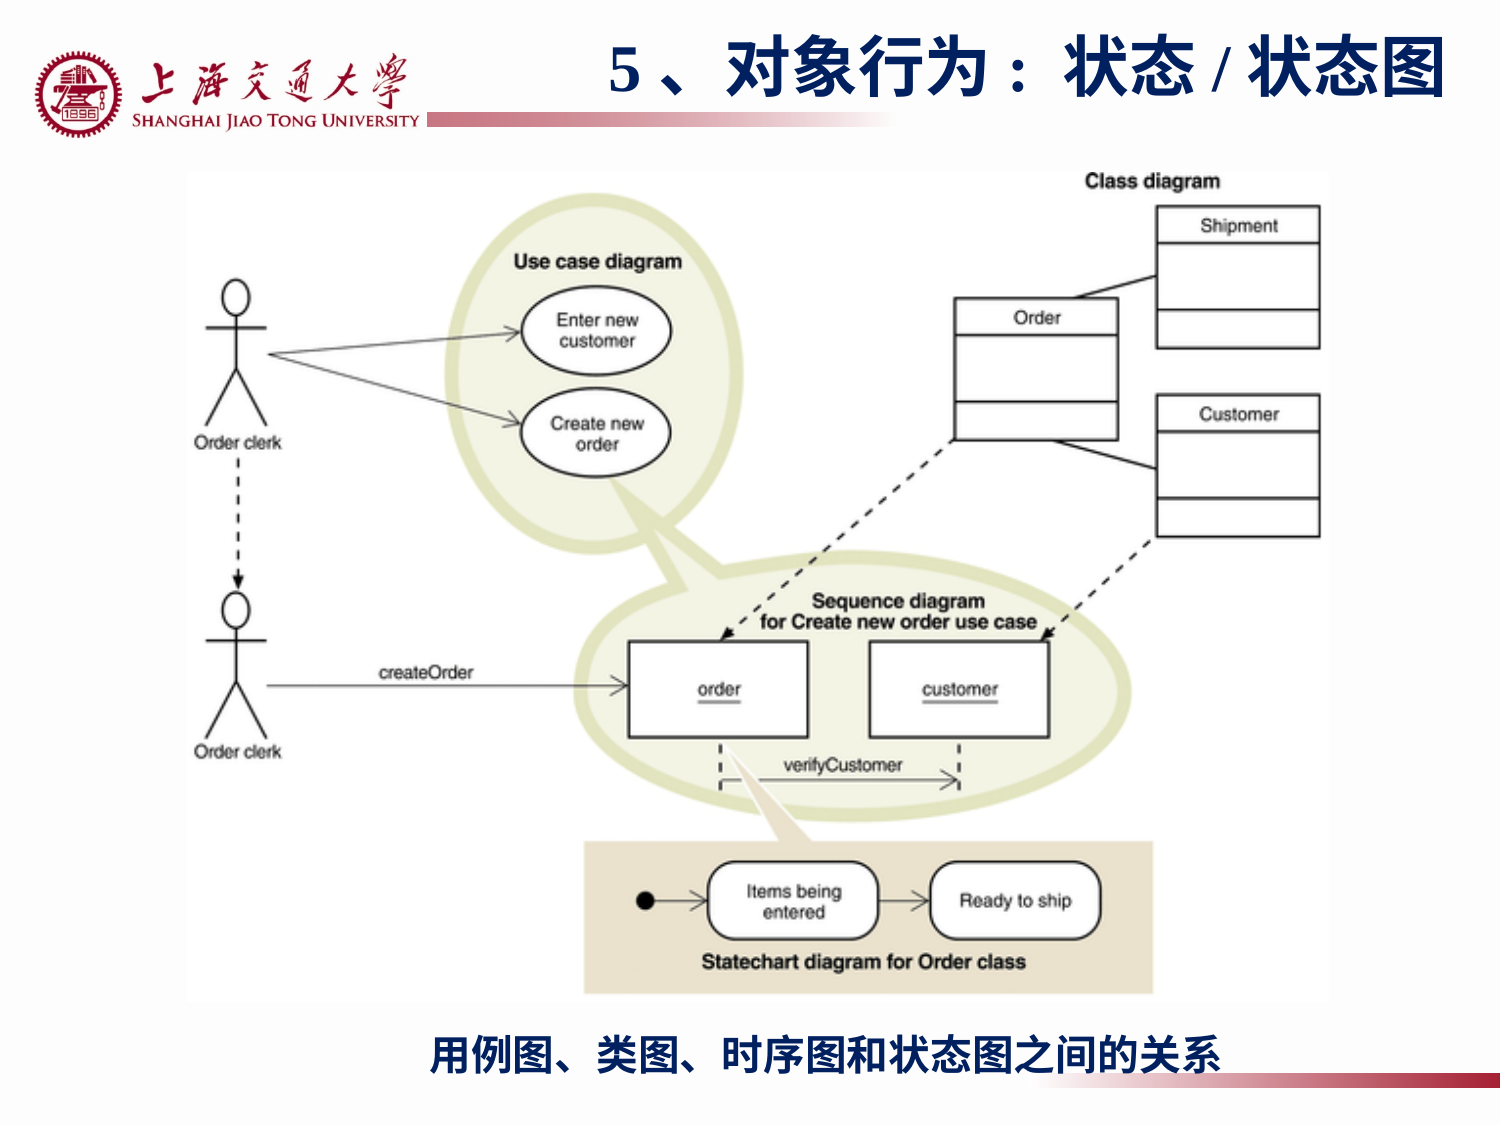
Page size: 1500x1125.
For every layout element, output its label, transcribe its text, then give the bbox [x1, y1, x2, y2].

picture [0, 0, 1500, 1125]
text_box 5、对象行为: 状态/状态图 [0, 19, 1459, 132]
text_box 用例图、类图、时序图和状态图之间的关系 [414, 1011, 1471, 1083]
